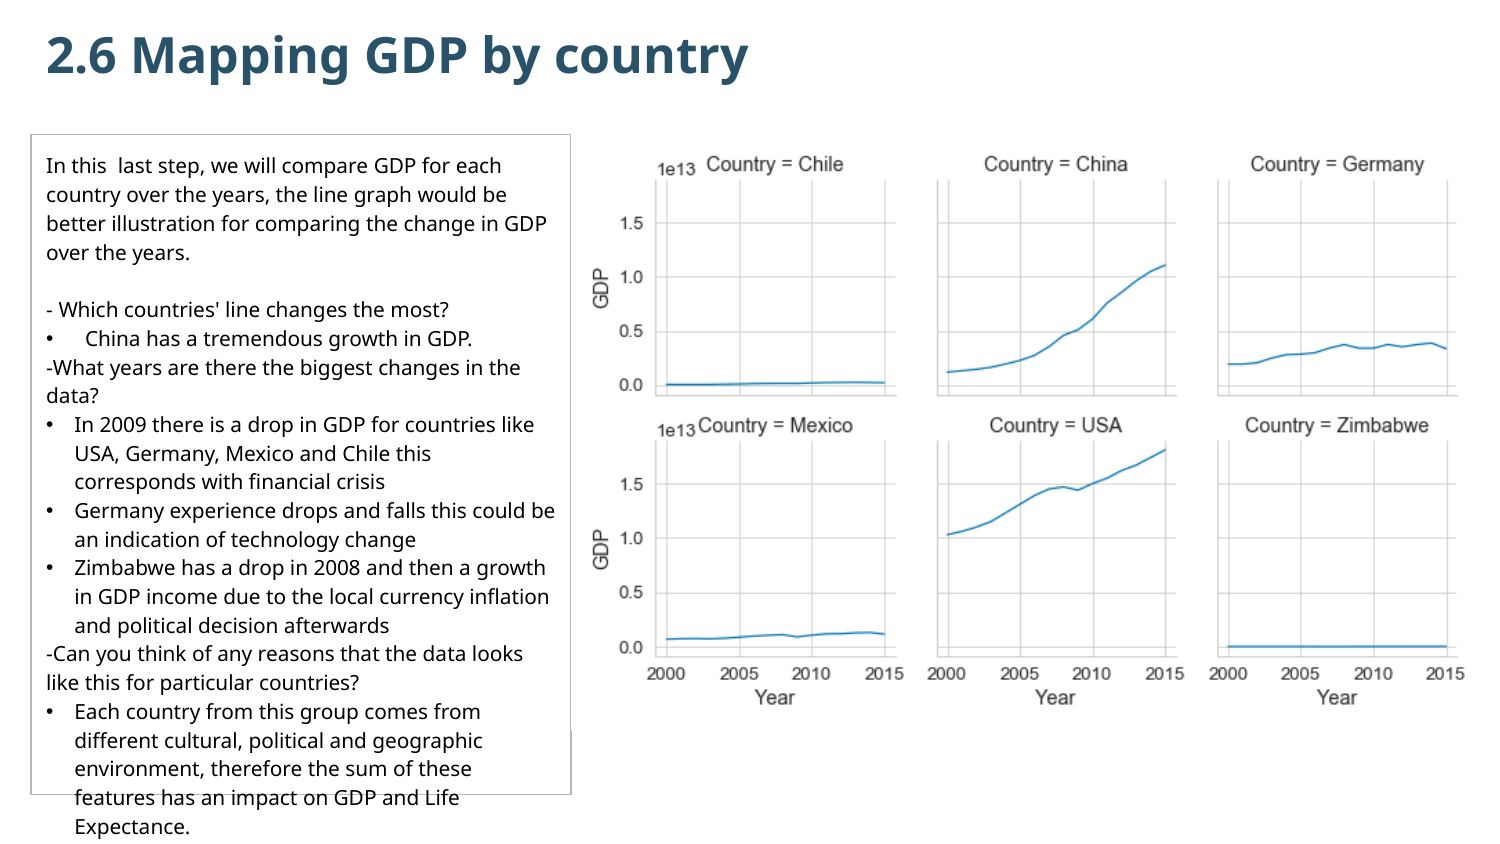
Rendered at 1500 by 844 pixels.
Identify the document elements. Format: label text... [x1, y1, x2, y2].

picture [570, 134, 1480, 731]
text_box In this last step, we will compare GDP for each country over the years, the line graph would be better illustration for comparing the change in GDP over the years. - Which countries' line changes the most? China has a tremendous growth in GDP. -What years are there the biggest changes in the data? In 2009 there is a drop in GDP for countries like USA, Germany, Mexico and Chile this corresponds with financial crisis Germany experience drops and falls this could be an indication of technology change Zimbabwe has a drop in 2008 and then a growth in GDP income due to the local currency inflation and political decision afterwards -Can you think of any reasons that the data looks like this for particular countries? Each country from this group comes from different cultural, political and geographic environment, therefore the sum of these features has an impact on GDP and Life Expectance. [31, 134, 572, 795]
text_box 2.6 Mapping GDP by country [31, 21, 1429, 134]
